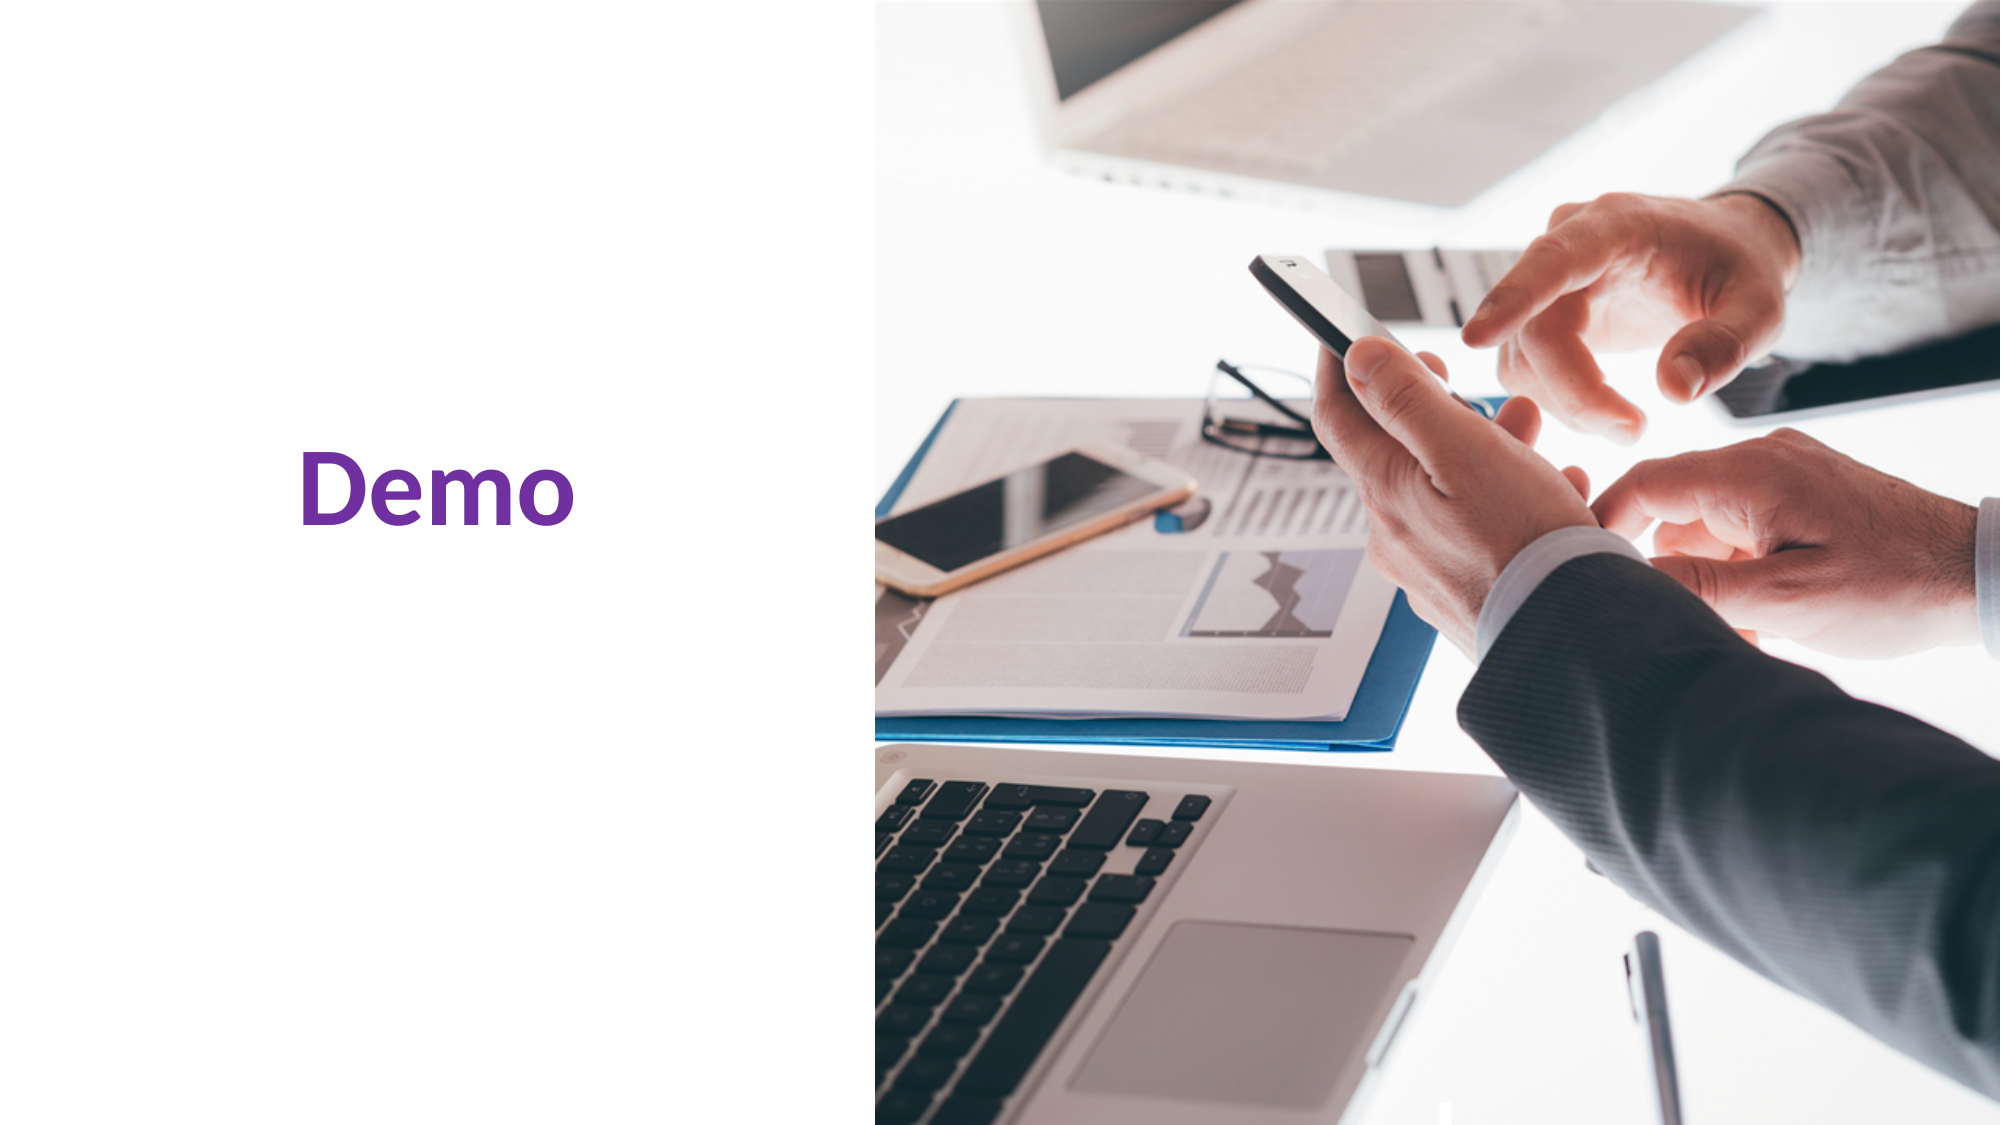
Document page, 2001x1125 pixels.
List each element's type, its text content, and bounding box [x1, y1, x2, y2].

text_box Demo [0, 405, 874, 556]
picture [874, 0, 2000, 1125]
